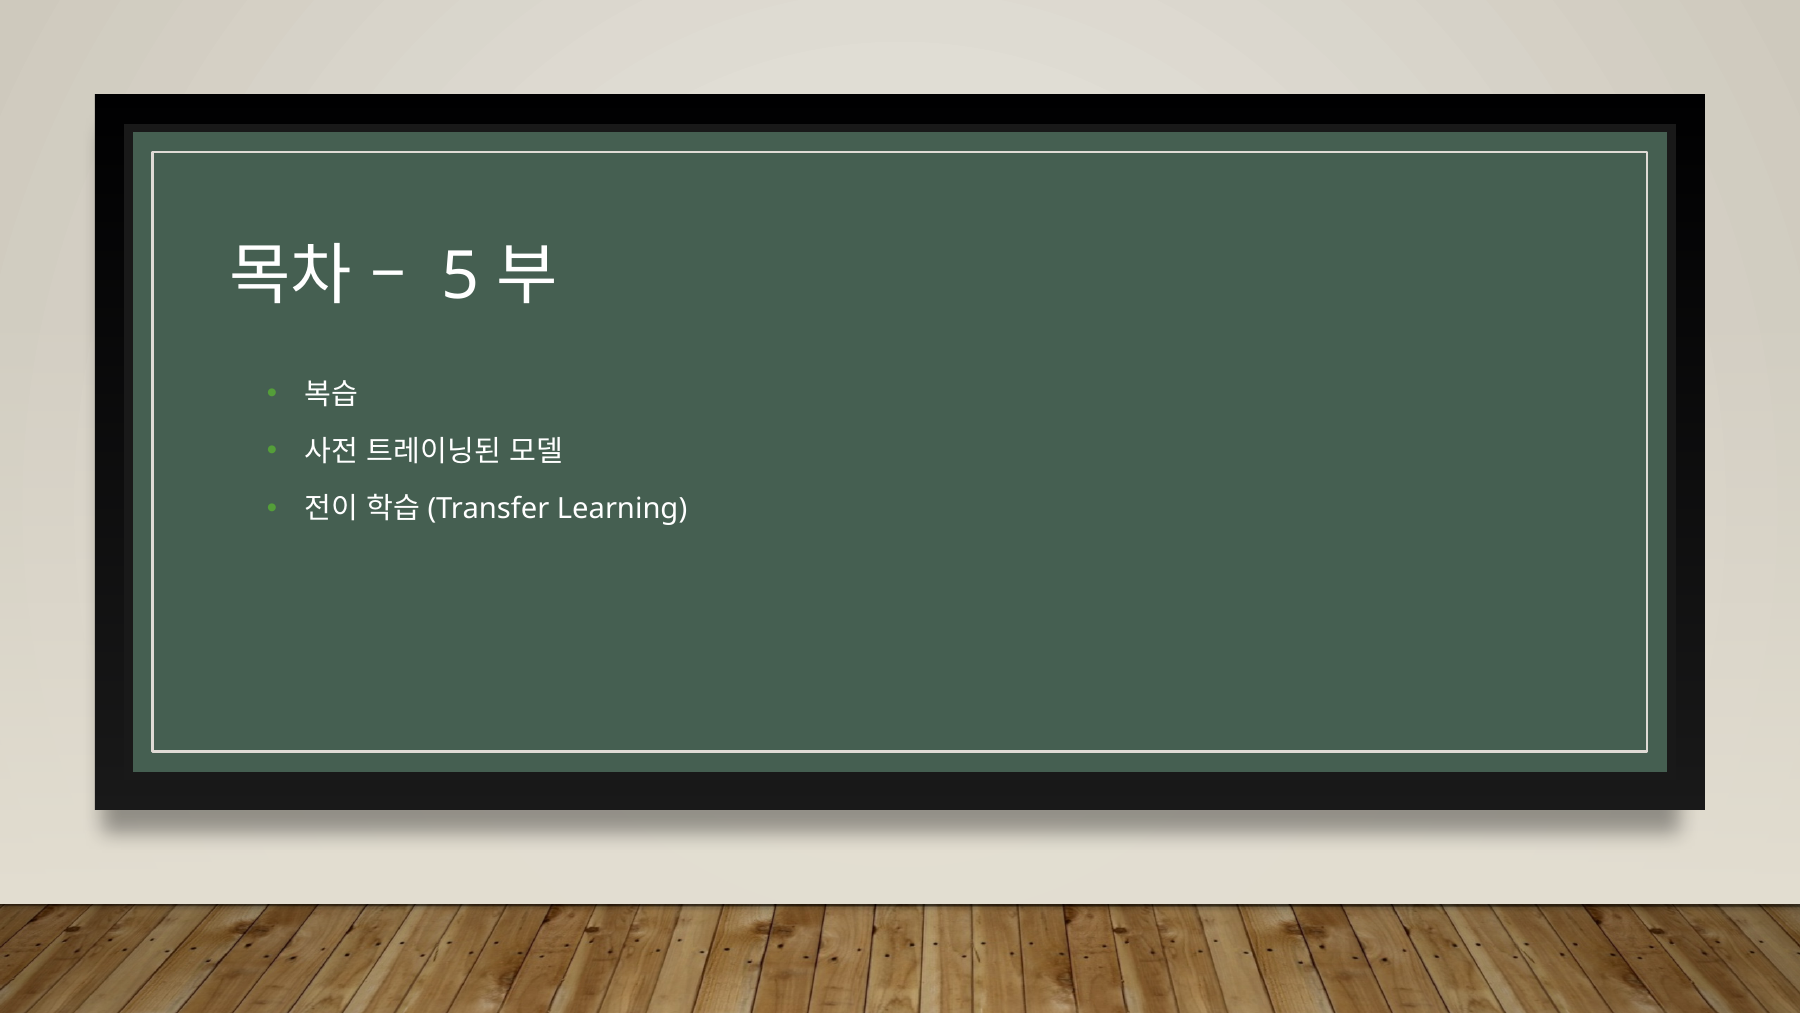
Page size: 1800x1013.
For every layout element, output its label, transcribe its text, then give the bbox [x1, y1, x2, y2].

text_box [94, 93, 1706, 810]
text_box [151, 151, 1648, 753]
title 목차 – 5부 [214, 203, 1603, 272]
text_box [0, 0, 1800, 297]
picture [0, 904, 1800, 1013]
list 복습 사전 트레이닝된 모델 전이 학습(Transfer Learning) [214, 363, 1603, 719]
text_box [128, 127, 1672, 777]
text_box [0, 297, 1800, 904]
title 목차 – 5부 [214, 273, 1603, 352]
